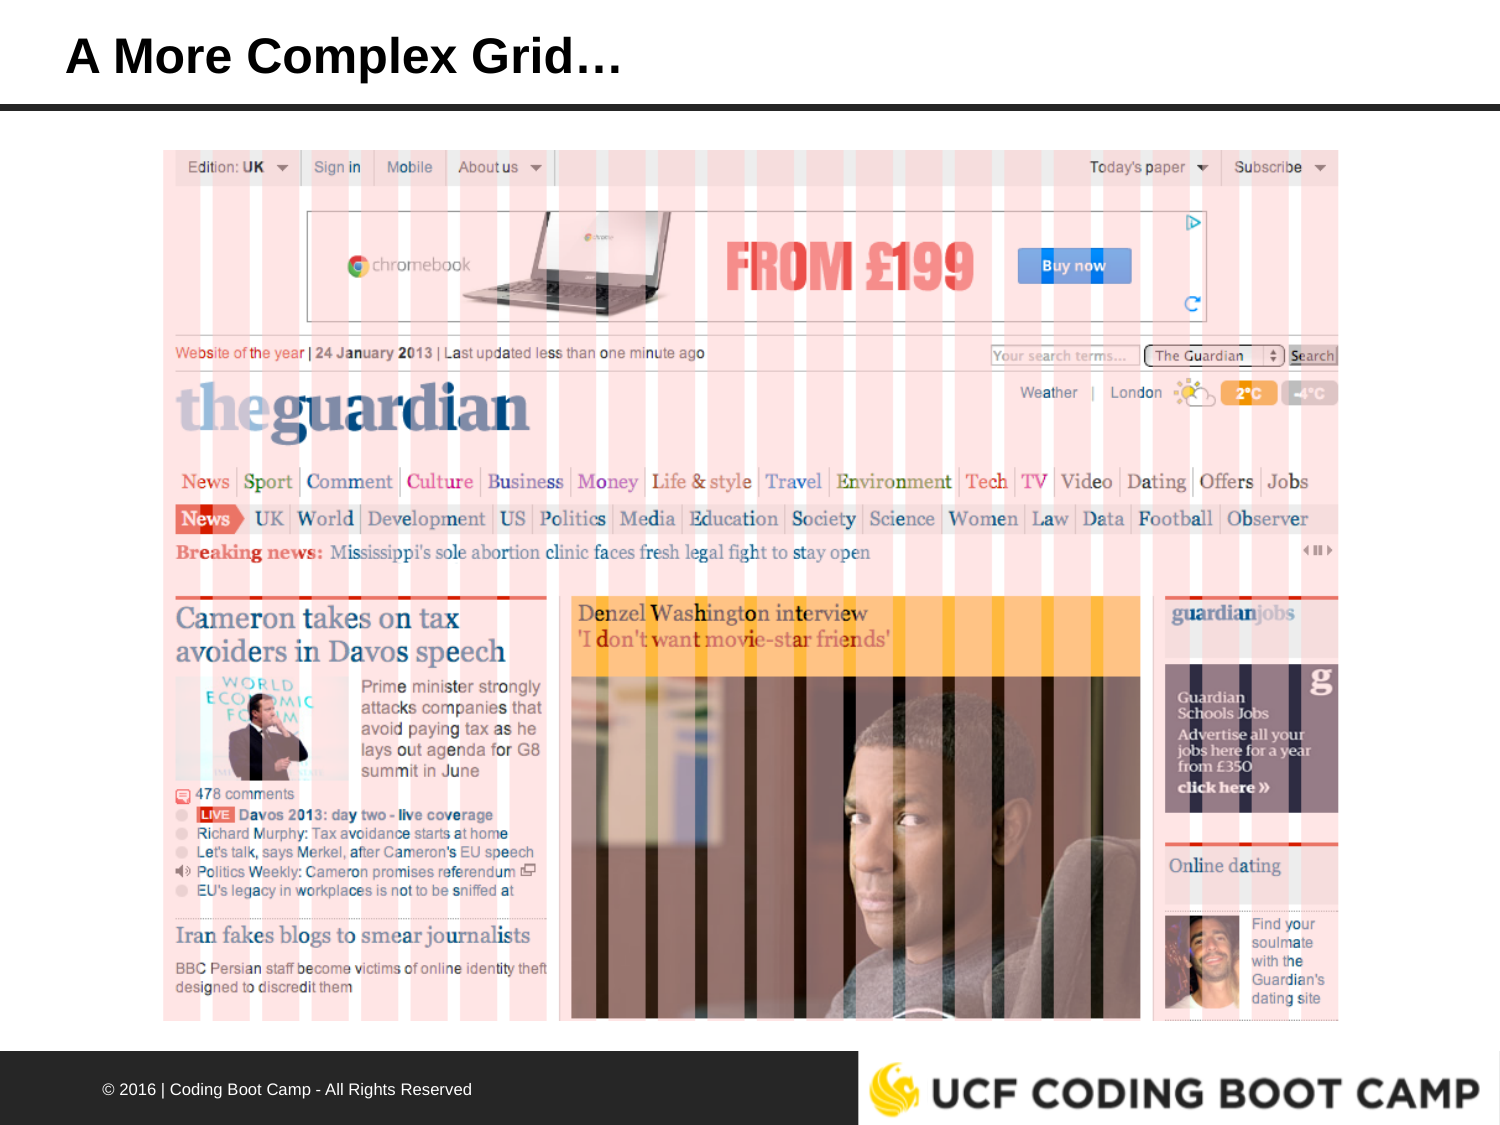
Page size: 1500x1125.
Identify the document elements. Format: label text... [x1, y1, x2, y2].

picture [858, 1051, 1500, 1125]
text_box A More Complex Grid… [49, 16, 888, 91]
picture [127, 149, 1372, 1021]
